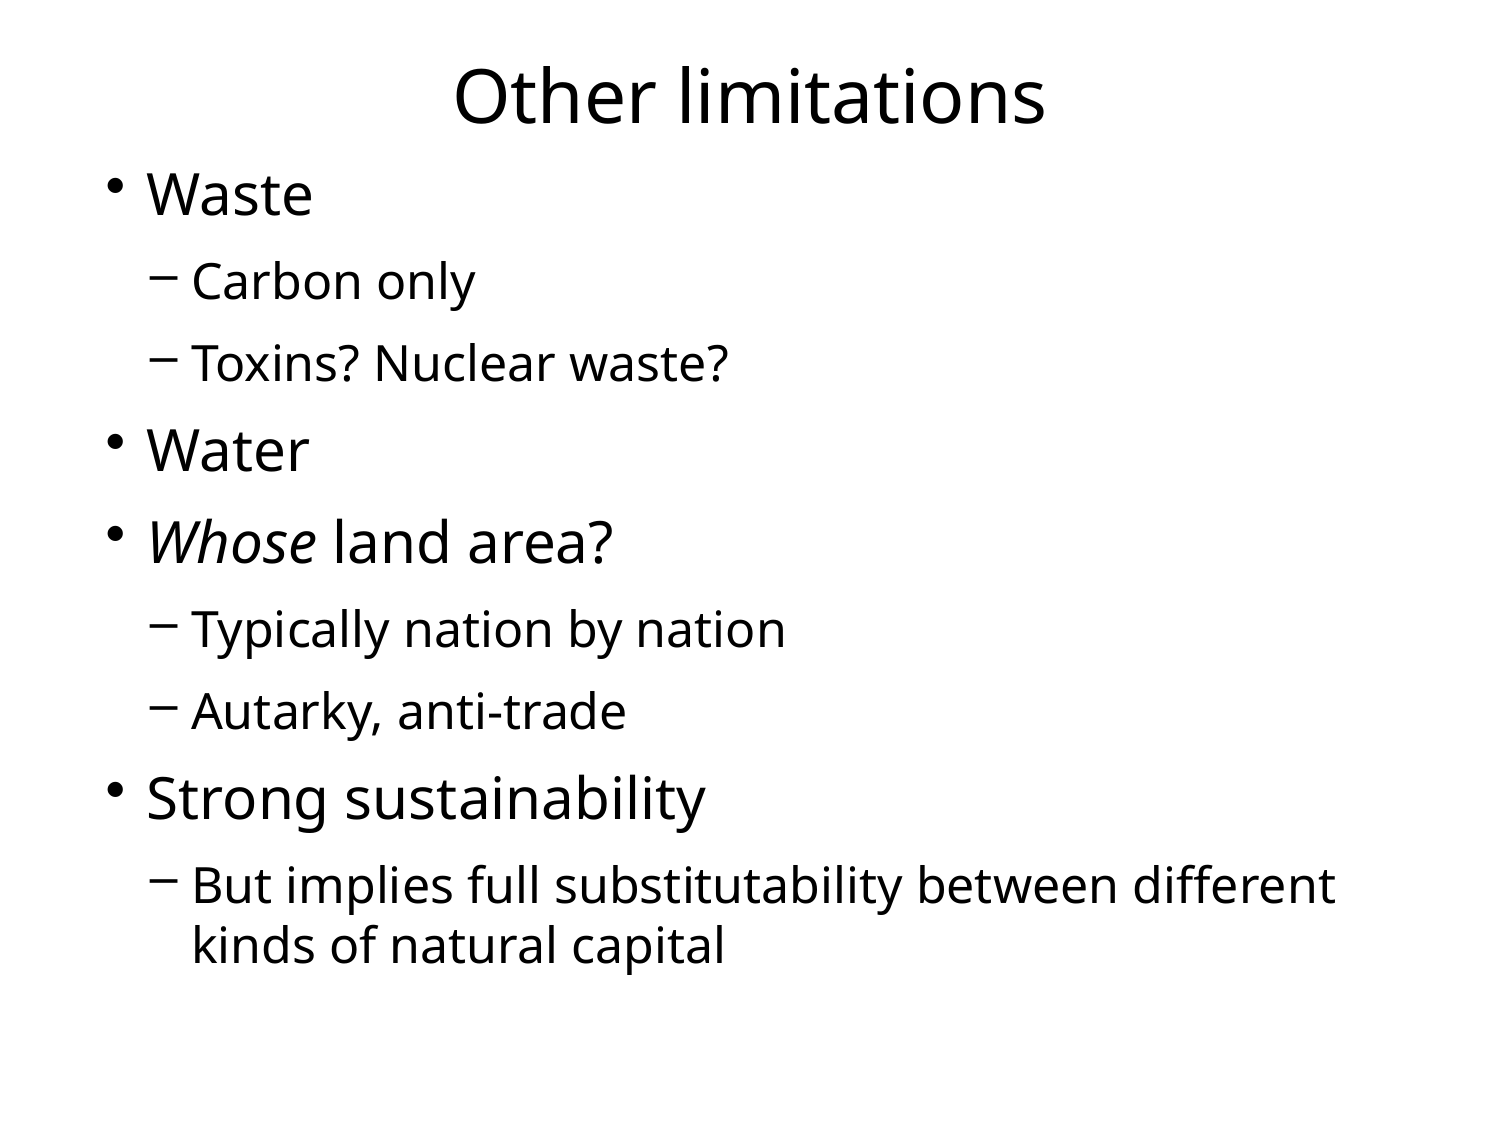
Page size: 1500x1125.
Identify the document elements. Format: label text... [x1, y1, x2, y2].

title Other limitations [112, 0, 1388, 149]
list Waste Carbon only Toxins? Nuclear waste? Water Whose land area? Typically nation by nation Autarky, anti-trade Strong sustainability But implies full substitutability between different kinds of natural capital [90, 149, 1410, 994]
